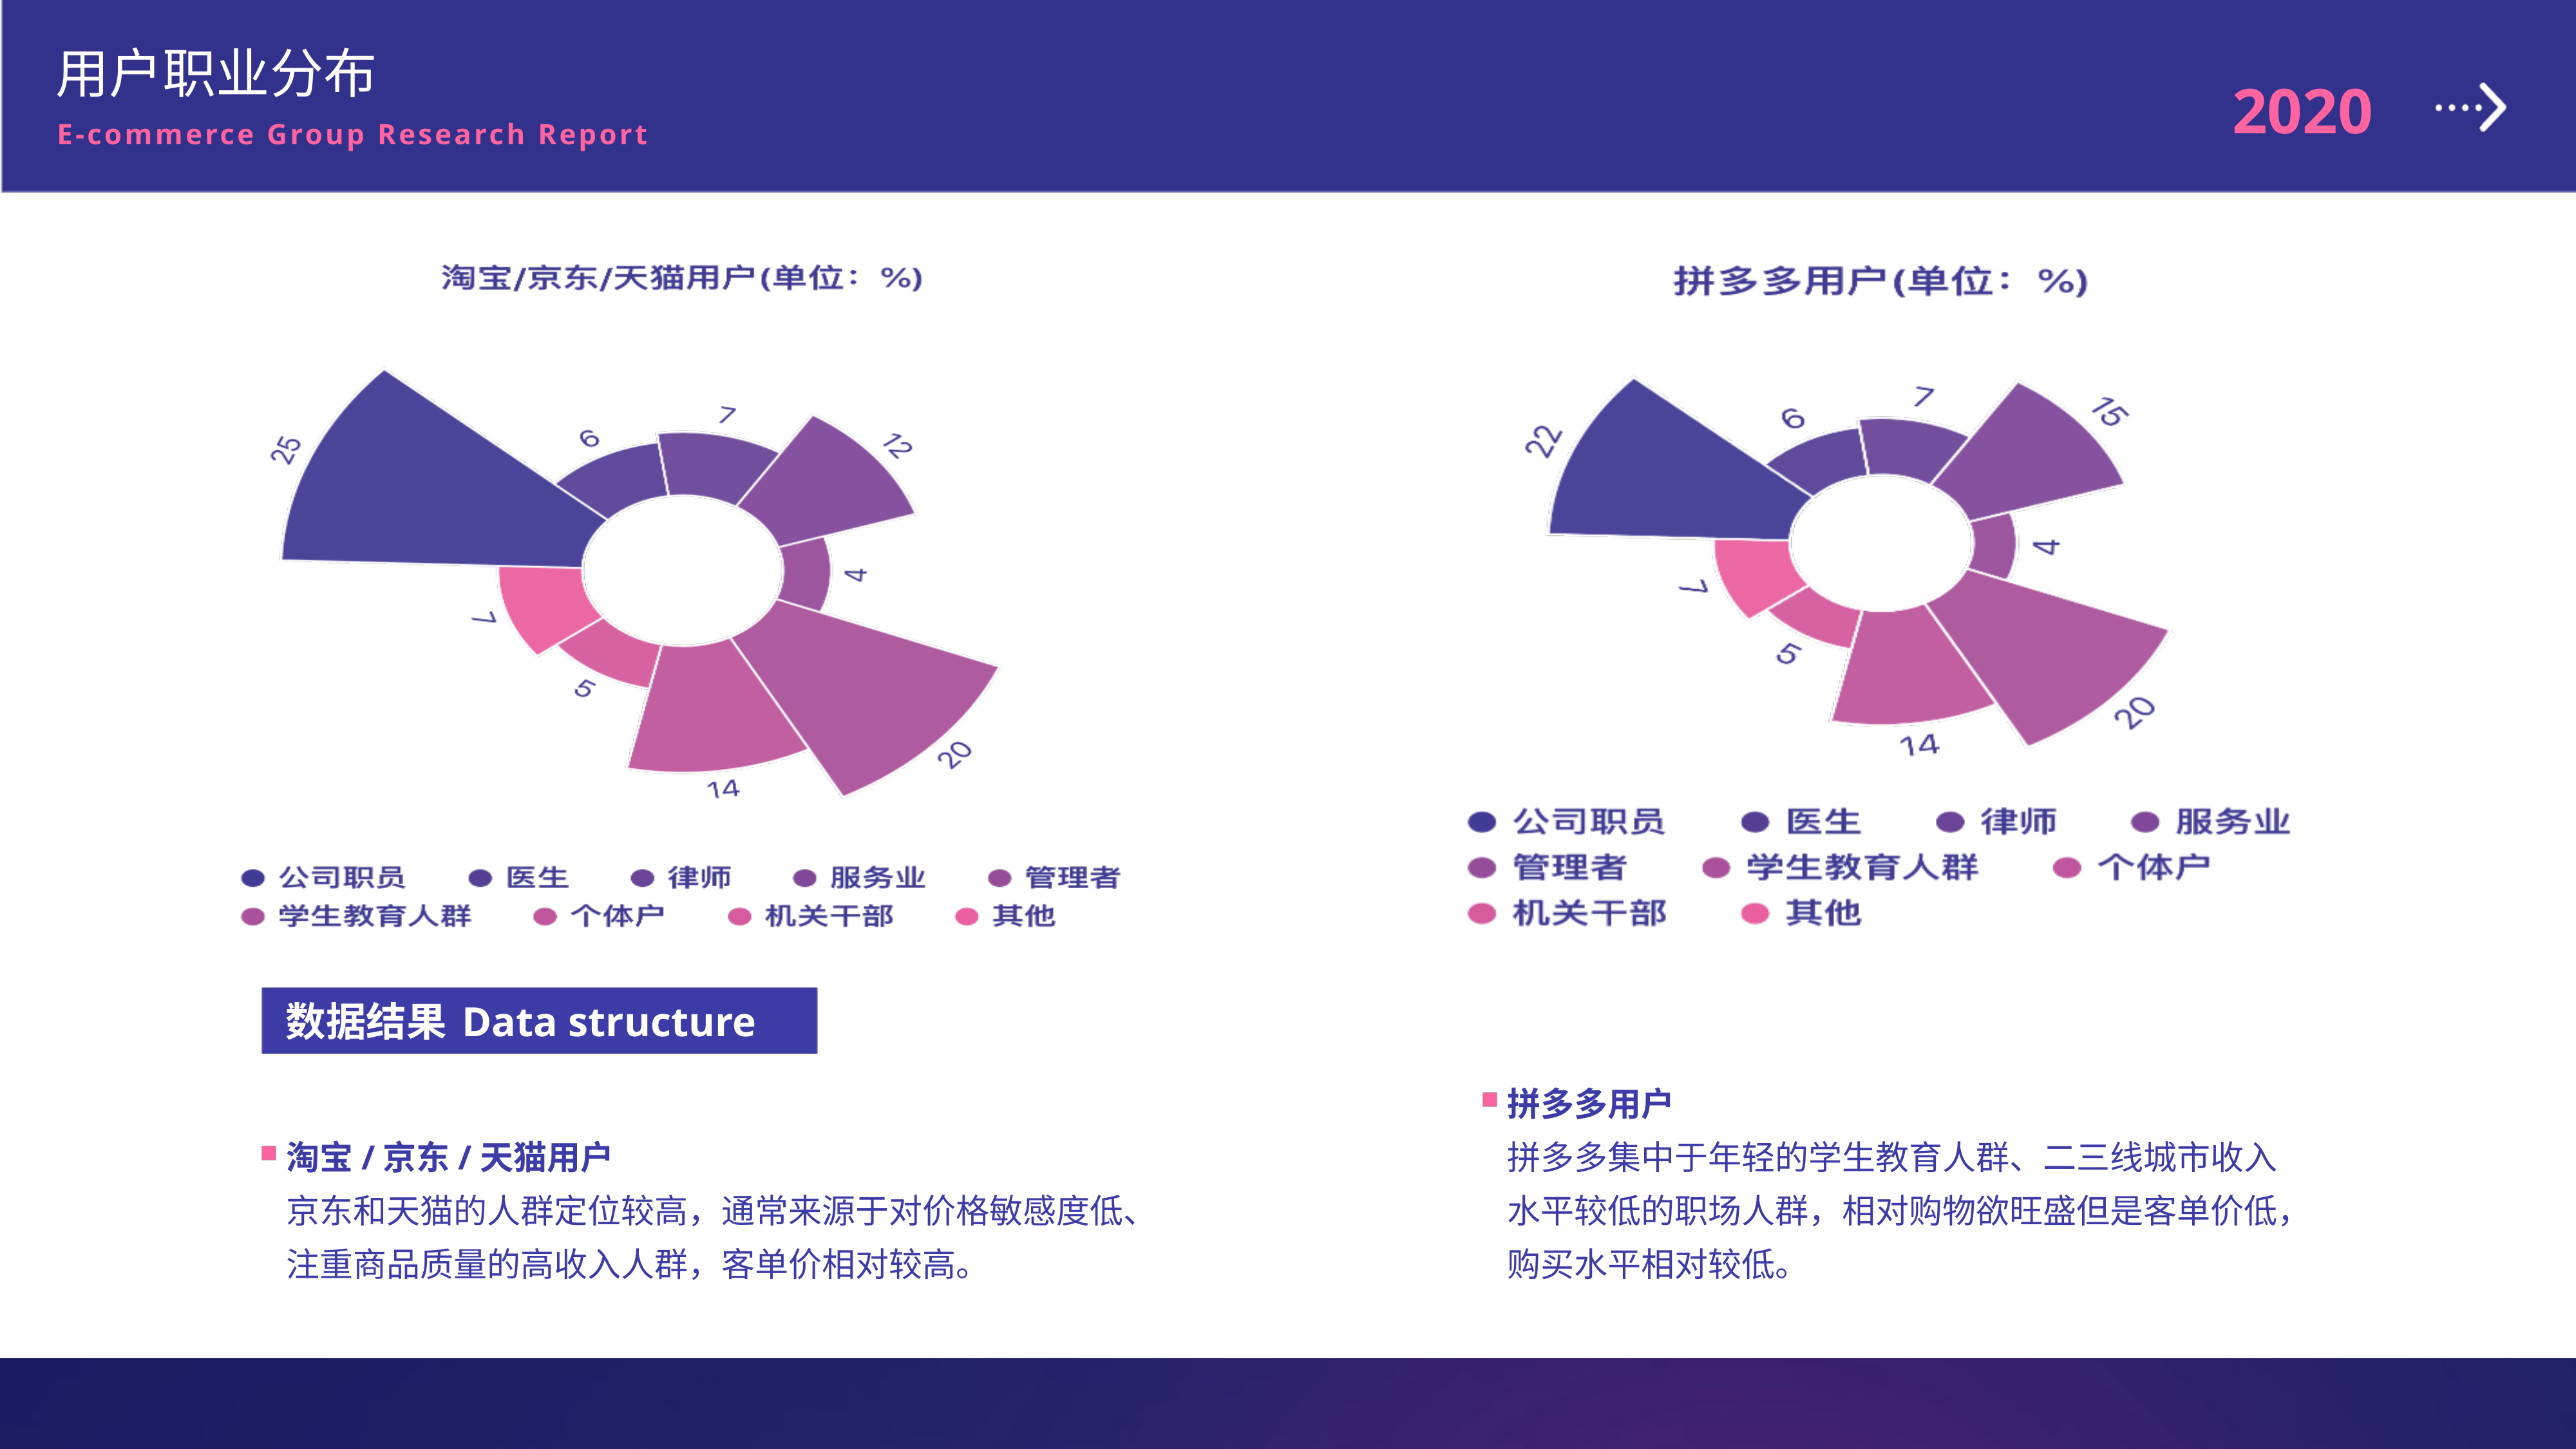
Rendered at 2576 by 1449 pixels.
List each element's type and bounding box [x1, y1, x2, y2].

text_box [260, 1126, 1141, 1288]
picture [1371, 260, 2390, 940]
text_box [260, 987, 836, 1056]
picture [0, 0, 2576, 193]
text_box [1482, 1072, 2304, 1288]
picture [179, 260, 1186, 940]
picture [0, 1358, 2576, 1449]
